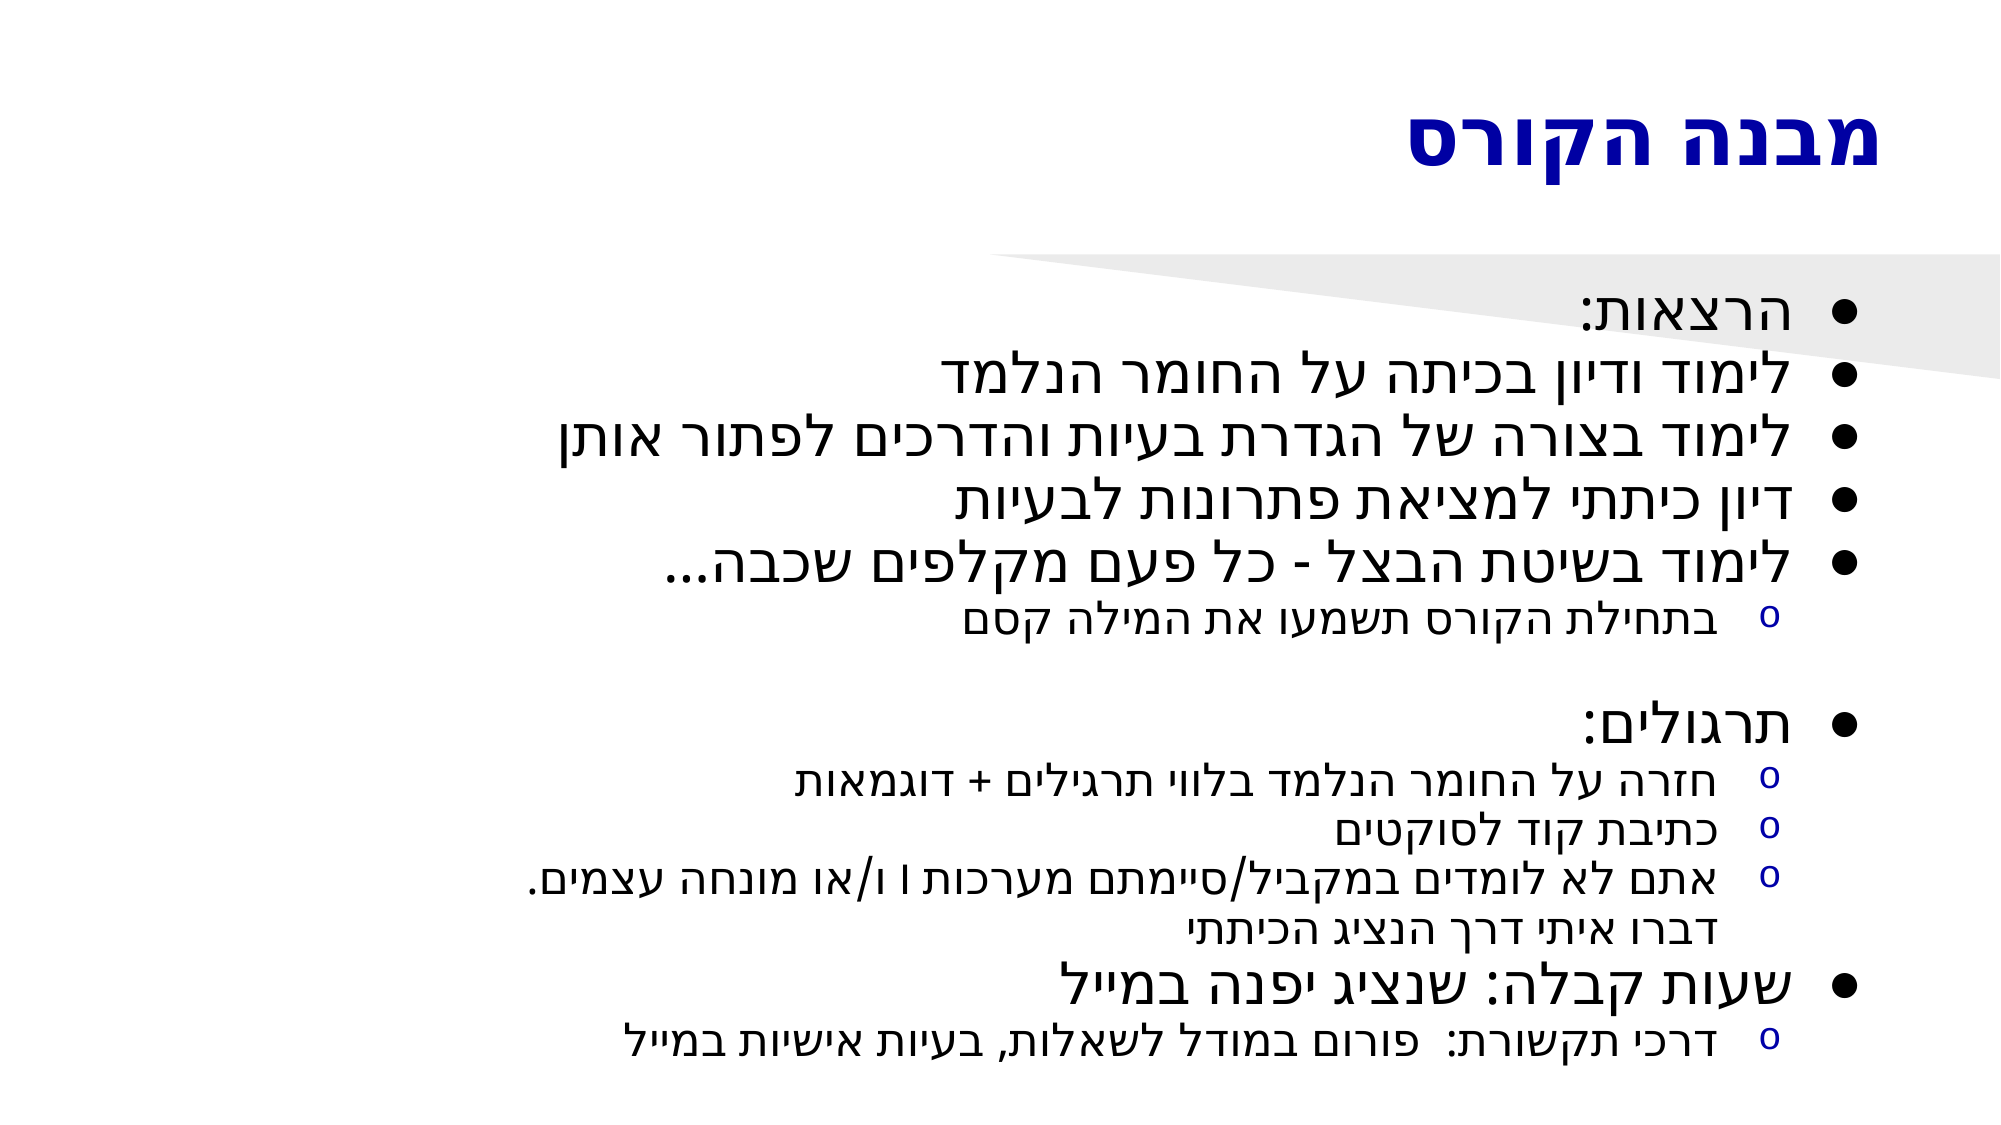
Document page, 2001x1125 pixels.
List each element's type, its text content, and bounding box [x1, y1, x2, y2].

list הרצאות: לימוד ודיון בכיתה על החומר הנלמד לימוד בצורה של הגדרת בעיות והדרכים לפתור אותן דיון כיתתי למציאת פתרונות לבעיות לימוד בשיטת הבצל - כל פעם מקלפים שכבה… בתחילת הקורס תשמעו את המילה קסם תרגולים: חזרה על החומר הנלמד בלווי תרגילים + דוגמאות כתיבת קוד לסוקטים אתם לא לומדים במקביל/סיימתם מערכות I ו/או מונחה עצמים. דברו איתי דרך הנציג הכיתתי שעות קבלה: שנציג יפנה במייל דרכי תקשורת: פורום במודל לשאלות, בעיות אישיות במייל [429, 265, 1885, 1080]
title מבנה הקורס [99, 45, 1900, 233]
